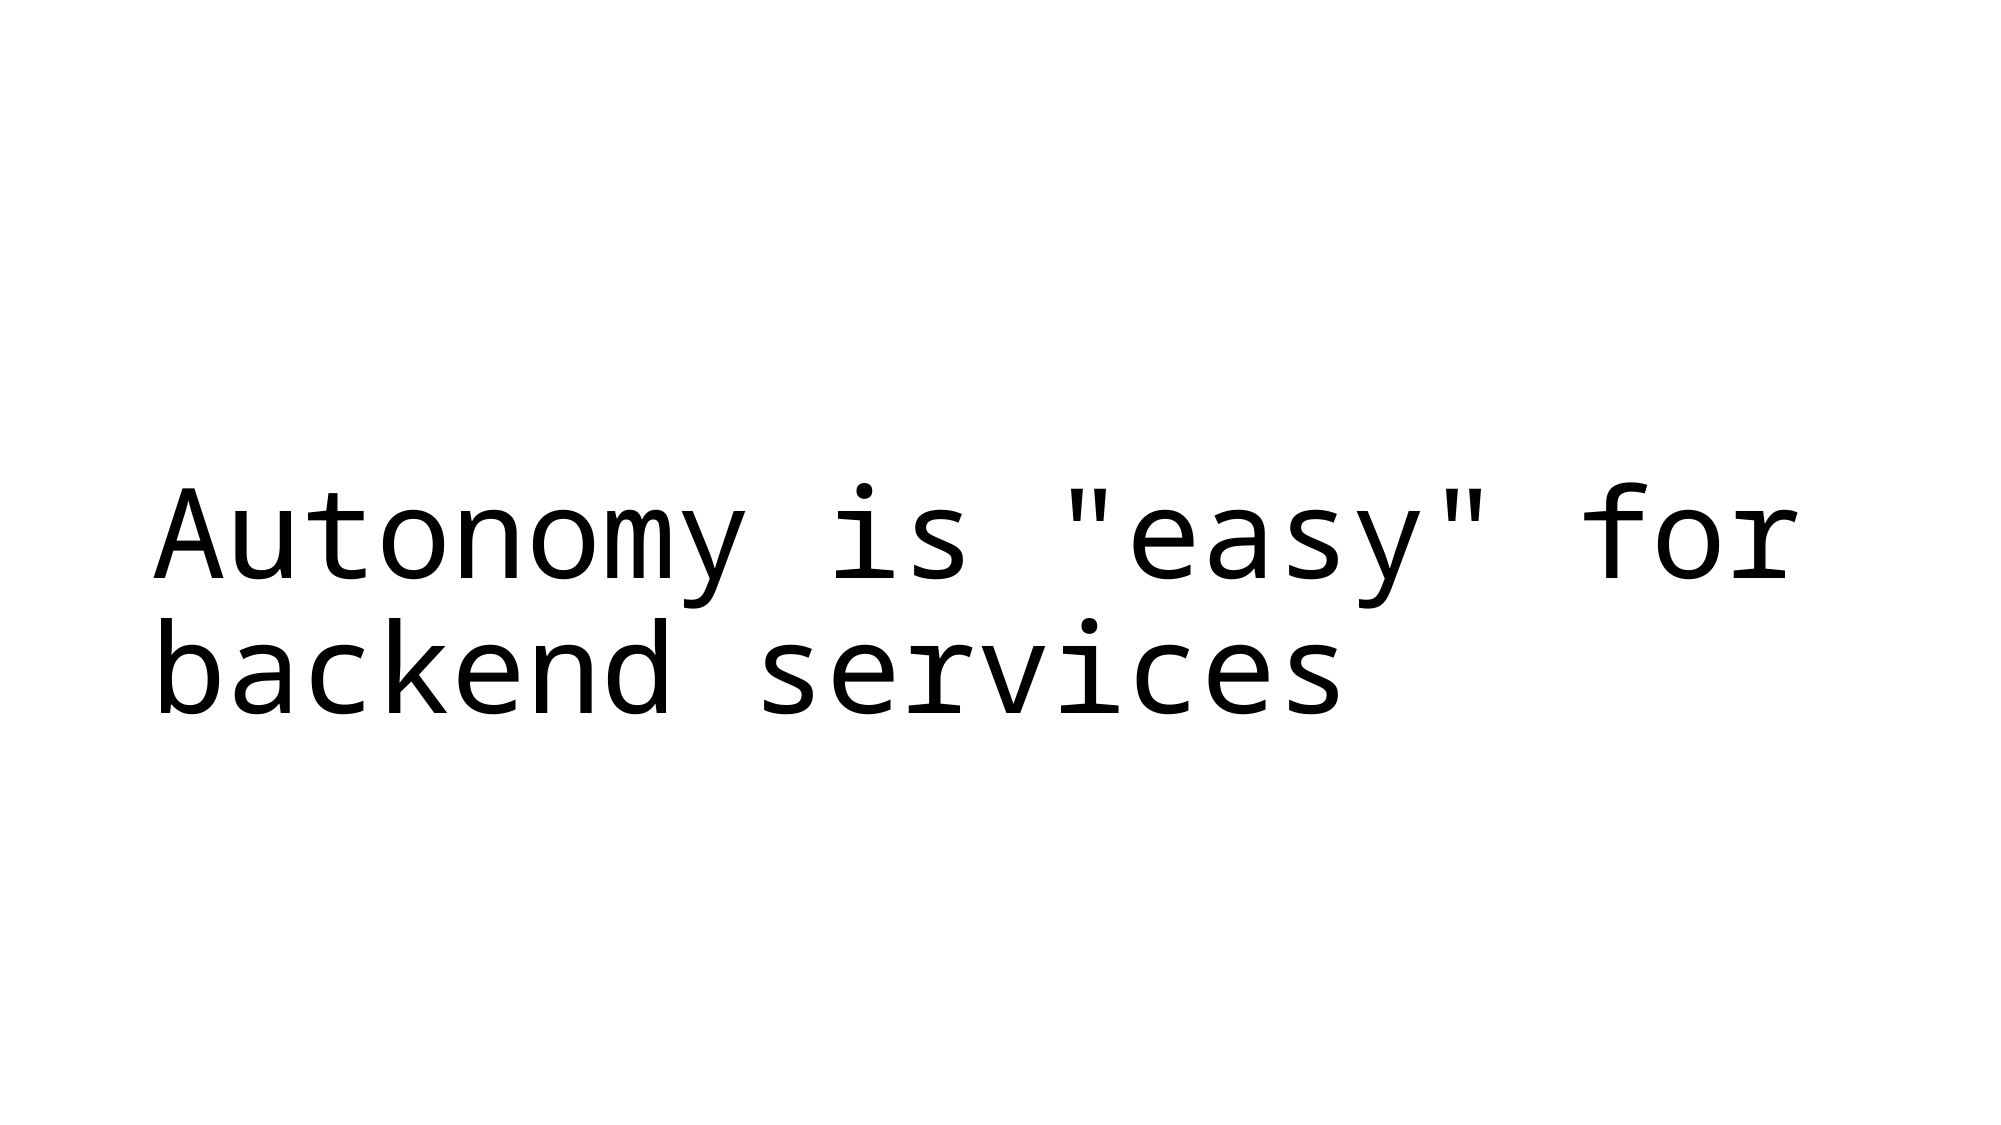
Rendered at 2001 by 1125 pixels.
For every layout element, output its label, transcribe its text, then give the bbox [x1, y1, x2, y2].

title Autonomy is "easy" for backend services [136, 280, 1862, 749]
